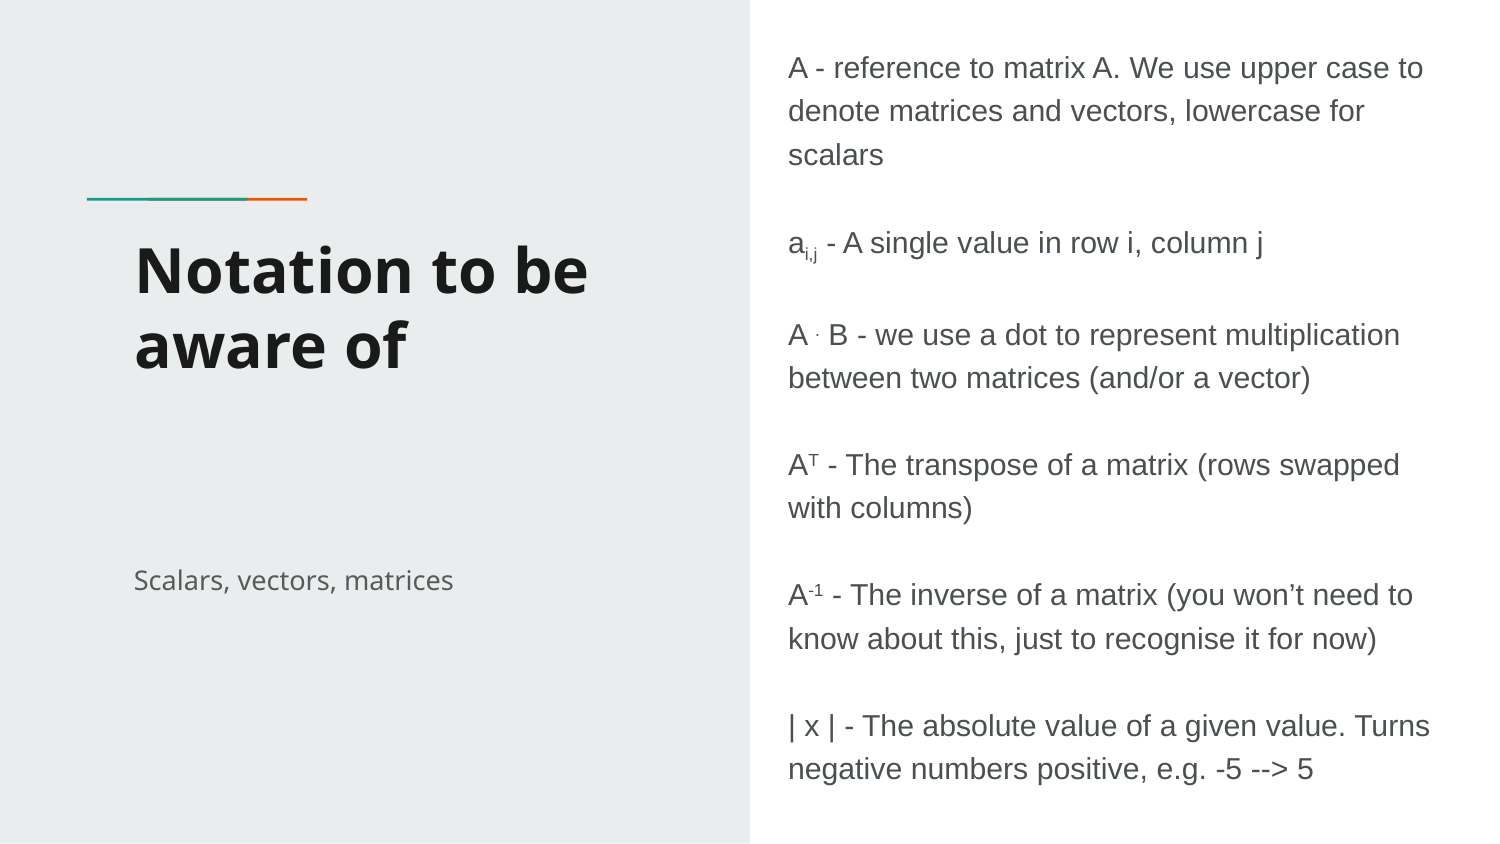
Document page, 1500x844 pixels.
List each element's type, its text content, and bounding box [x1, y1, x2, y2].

title Notation to be aware of [119, 216, 662, 494]
text_box A - reference to matrix A. We use upper case to denote matrices and vectors, lowercase for scalars ai,j - A single value in row i, column j A . B - we use a dot to represent multiplication between two matrices (and/or a vector) AT - The transpose of a matrix (rows swapped with columns) A-1 - The inverse of a matrix (you won’t need to know about this, just to recognise it for now) | x | - The absolute value of a given value. Turns negative numbers positive, e.g. -5 --> 5 [773, 0, 1456, 790]
subtitle Scalars, vectors, matrices [118, 543, 623, 669]
